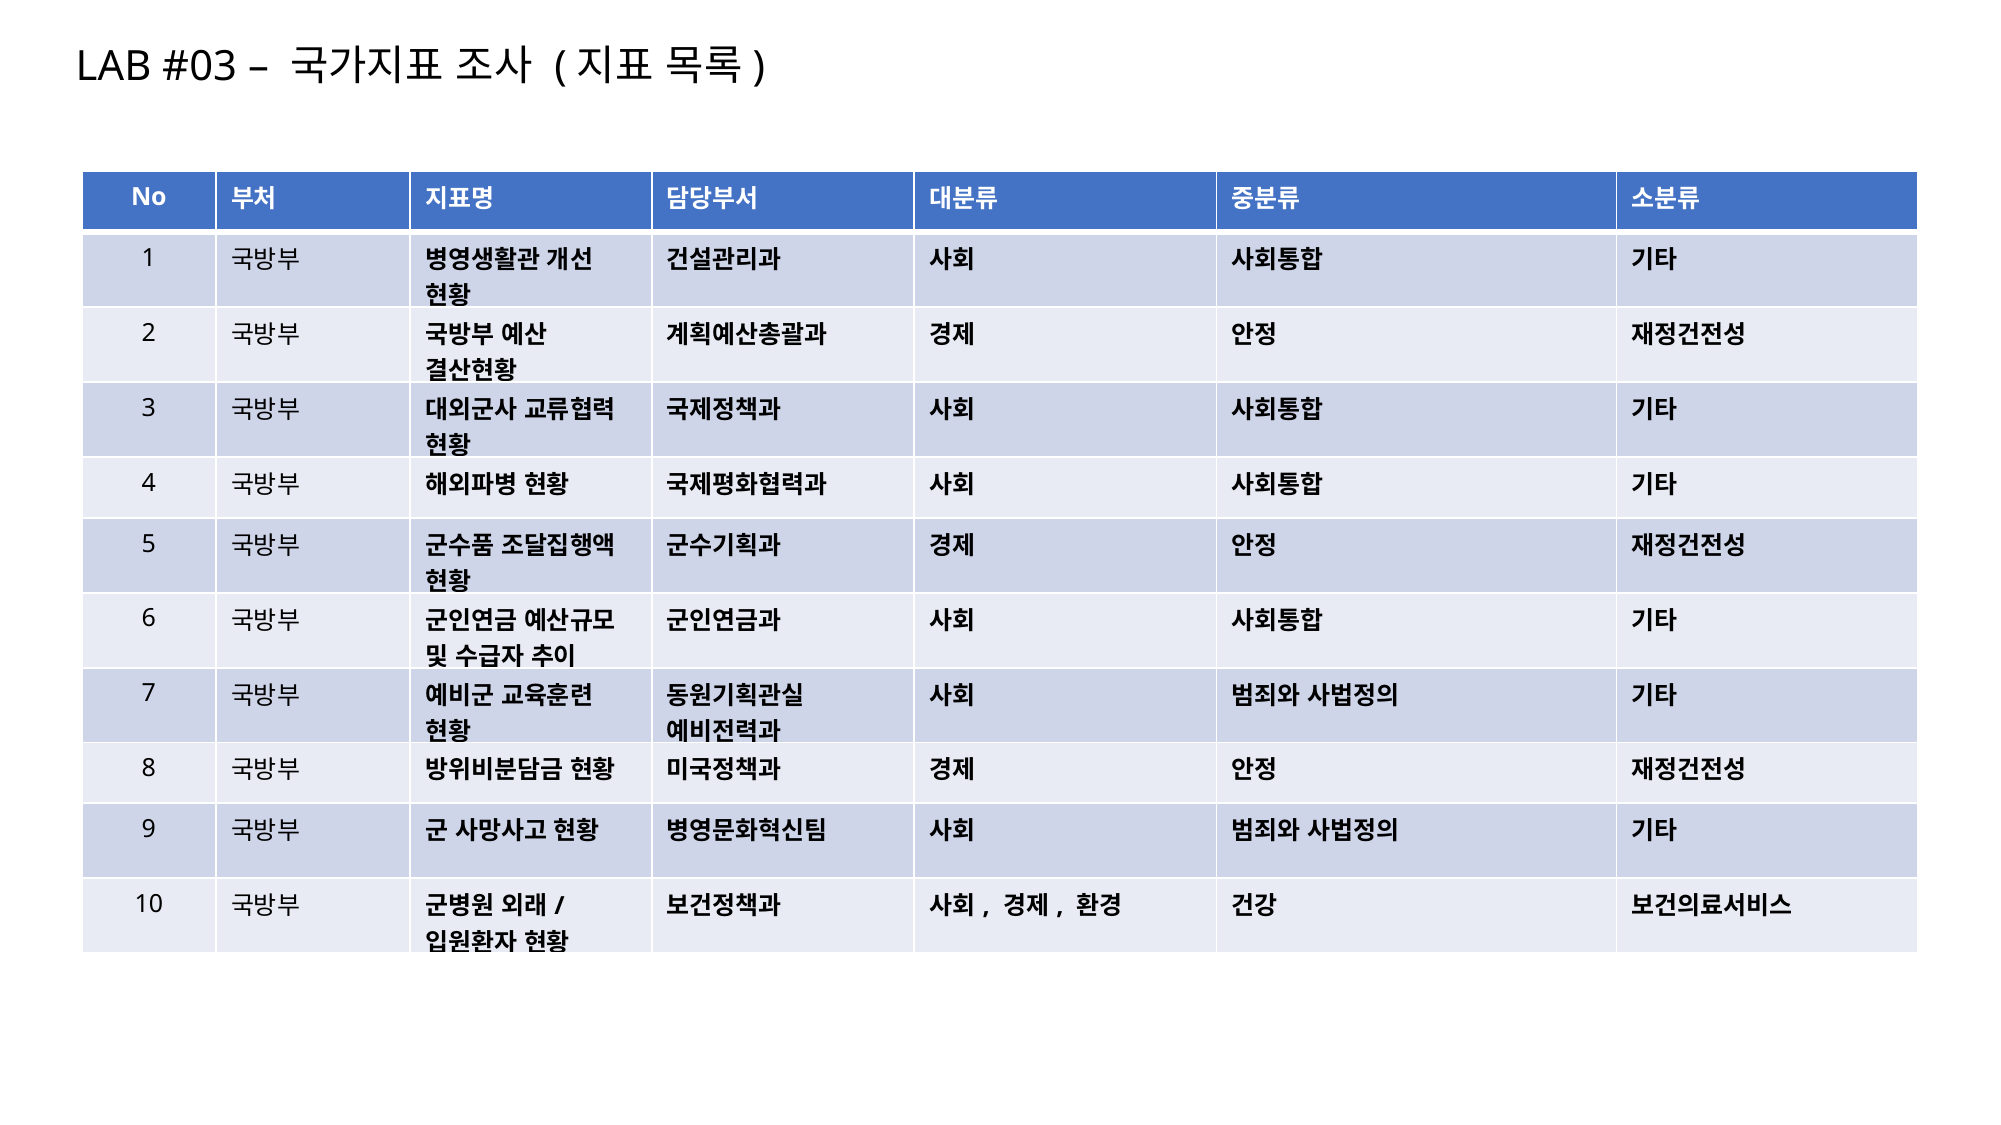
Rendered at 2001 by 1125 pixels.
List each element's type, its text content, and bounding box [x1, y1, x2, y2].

table_cell 5 [83, 519, 215, 592]
table_cell 국방부 [217, 879, 409, 952]
table_cell 3 [83, 383, 215, 456]
table_cell 사회 [915, 669, 1216, 742]
table_cell 경제 [915, 743, 1216, 802]
table_cell 경제 [915, 308, 1216, 381]
table_cell 예비군 교육훈련 현황 [411, 669, 651, 742]
table_cell 계획예산총괄과 [653, 308, 913, 381]
table_cell 안정 [1217, 743, 1616, 802]
table_header 담당부서 [653, 172, 913, 229]
table_cell 해외파병 현황 [411, 458, 651, 517]
table_cell 6 [83, 594, 215, 667]
table_cell 사회 [915, 804, 1216, 877]
table_cell 군병원 외래/입원환자 현황 [411, 879, 651, 952]
text_box LAB #03 – 국가지표 조사 (지표 목록) [60, 31, 819, 96]
table_header 지표명 [411, 172, 651, 229]
table_cell 국방부 [217, 458, 409, 517]
table_cell 사회 [915, 235, 1216, 306]
table_cell 1 [83, 235, 215, 306]
table_cell 2 [83, 308, 215, 381]
table_cell 국방부 [217, 235, 409, 306]
table_cell 재정건전성 [1617, 743, 1917, 802]
table_cell 안정 [1217, 519, 1616, 592]
table_cell 동원기획관실 예비전력과 [653, 669, 913, 742]
table_cell 군수기획과 [653, 519, 913, 592]
table_cell 건강 [1217, 879, 1616, 952]
table_cell 9 [83, 804, 215, 877]
table_cell 사회통합 [1217, 235, 1616, 306]
table_cell 군인연금 예산규모 및 수급자 추이 [411, 594, 651, 667]
table_cell 국방부 [217, 743, 409, 802]
table_cell 사회 [915, 458, 1216, 517]
table_header 중분류 [1217, 172, 1616, 229]
table_cell 경제 [915, 519, 1216, 592]
table_cell 국방부 [217, 594, 409, 667]
table_cell 범죄와 사법정의 [1217, 669, 1616, 742]
table_cell 병영생활관 개선 현황 [411, 235, 651, 306]
table_cell 기타 [1617, 235, 1917, 306]
table_cell 기타 [1617, 804, 1917, 877]
table_cell 병영문화혁신팀 [653, 804, 913, 877]
table_cell 국제평화협력과 [653, 458, 913, 517]
table_cell 군인연금과 [653, 594, 913, 667]
table_cell 기타 [1617, 594, 1917, 667]
table_cell 사회 [915, 594, 1216, 667]
table_cell 사회, 경제, 환경 [915, 879, 1216, 952]
table_cell 대외군사 교류협력 현황 [411, 383, 651, 456]
table_cell 안정 [1217, 308, 1616, 381]
table_cell 군수품 조달집행액 현황 [411, 519, 651, 592]
table_cell 보건의료서비스 [1617, 879, 1917, 952]
table_cell 국방부 [217, 383, 409, 456]
table_cell 사회 [915, 383, 1216, 456]
table_cell 국방부 [217, 519, 409, 592]
table_cell 보건정책과 [653, 879, 913, 952]
table_cell 10 [83, 879, 215, 952]
table_cell 7 [83, 669, 215, 742]
table_cell 재정건전성 [1617, 519, 1917, 592]
table_cell 국방부 [217, 669, 409, 742]
table_header 대분류 [915, 172, 1216, 229]
table_cell 국방부 예산 결산현황 [411, 308, 651, 381]
table_cell 사회통합 [1217, 383, 1616, 456]
table_cell 사회통합 [1217, 594, 1616, 667]
table_cell 범죄와 사법정의 [1217, 804, 1616, 877]
table_cell 기타 [1617, 458, 1917, 517]
table_cell 군 사망사고 현황 [411, 804, 651, 877]
table_cell 미국정책과 [653, 743, 913, 802]
table_cell 4 [83, 458, 215, 517]
table_cell 8 [83, 743, 215, 802]
table_cell 방위비분담금 현황 [411, 743, 651, 802]
table_header 부처 [217, 172, 409, 229]
table_cell 국제정책과 [653, 383, 913, 456]
table_header No [83, 172, 215, 229]
table_cell 건설관리과 [653, 235, 913, 306]
table_cell 사회통합 [1217, 458, 1616, 517]
table_cell 기타 [1617, 383, 1917, 456]
table_header 소분류 [1617, 172, 1917, 229]
table_cell 기타 [1617, 669, 1917, 742]
table_cell 국방부 [217, 804, 409, 877]
table_cell 국방부 [217, 308, 409, 381]
table_cell 재정건전성 [1617, 308, 1917, 381]
